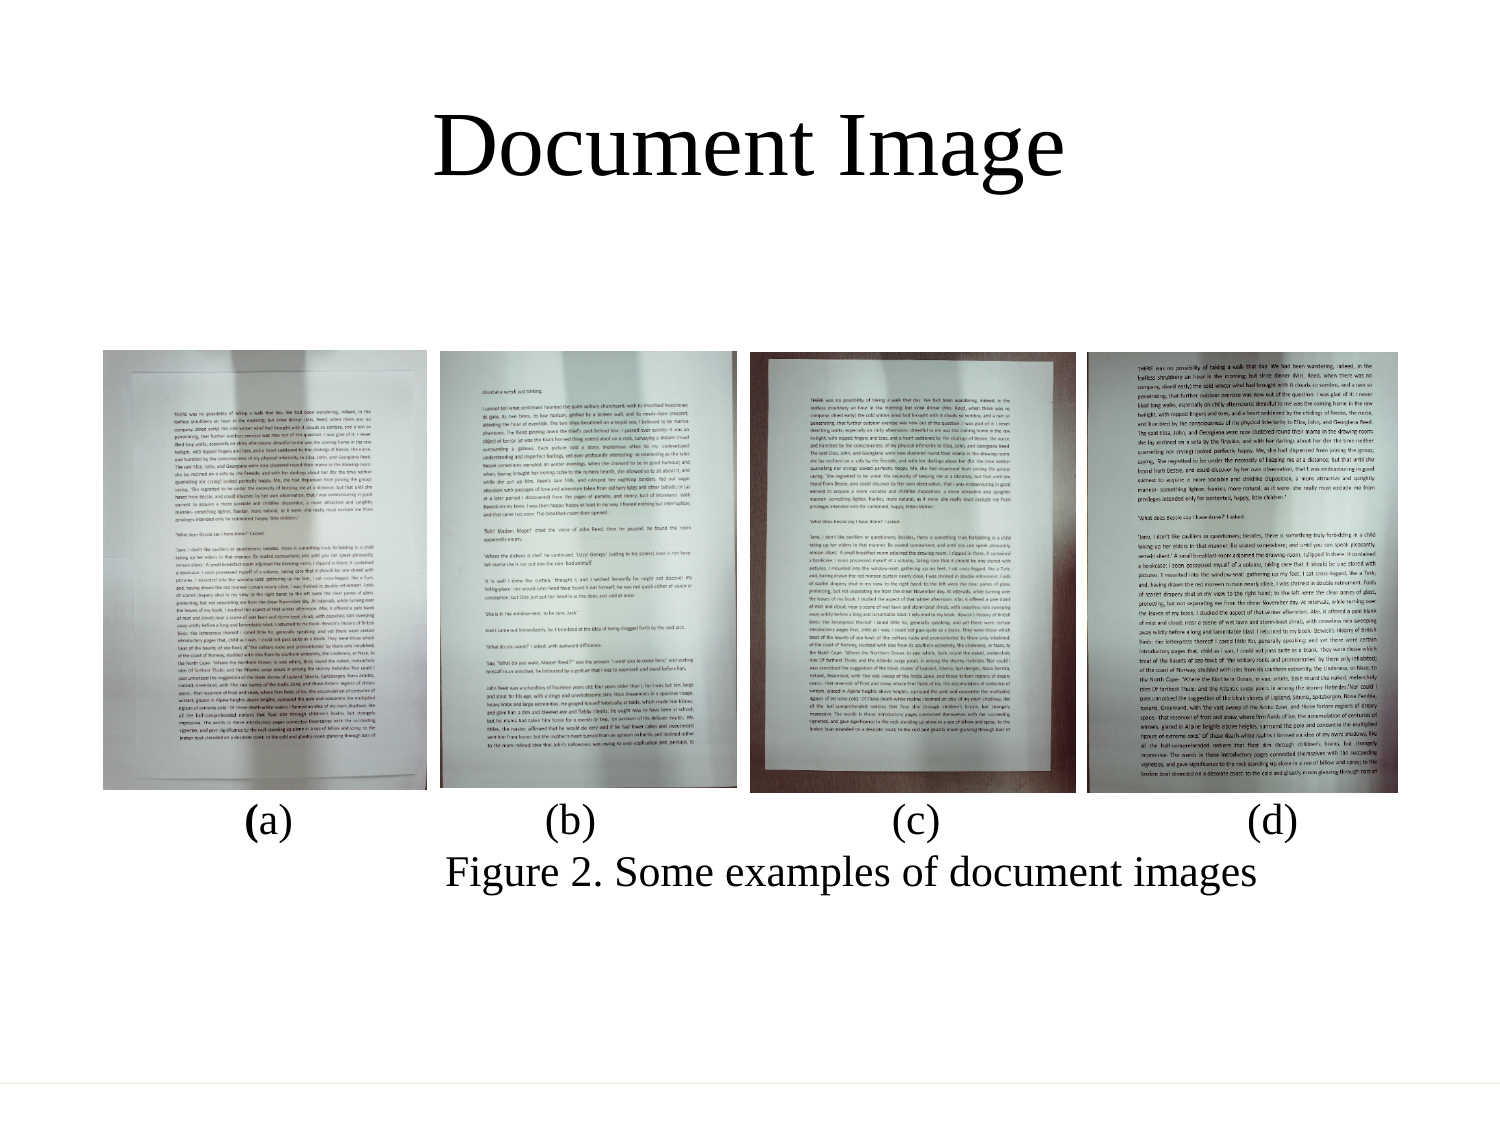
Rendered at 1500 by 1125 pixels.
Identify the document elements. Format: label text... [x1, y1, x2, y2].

picture [102, 349, 427, 790]
text_box (a) (b) (c) (d) Figure 2. Some examples of document images [118, 784, 1350, 901]
text_box [738, 140, 762, 198]
picture [440, 351, 737, 789]
title Document Image [74, 44, 1426, 233]
picture [749, 352, 1077, 793]
picture [1087, 352, 1398, 793]
